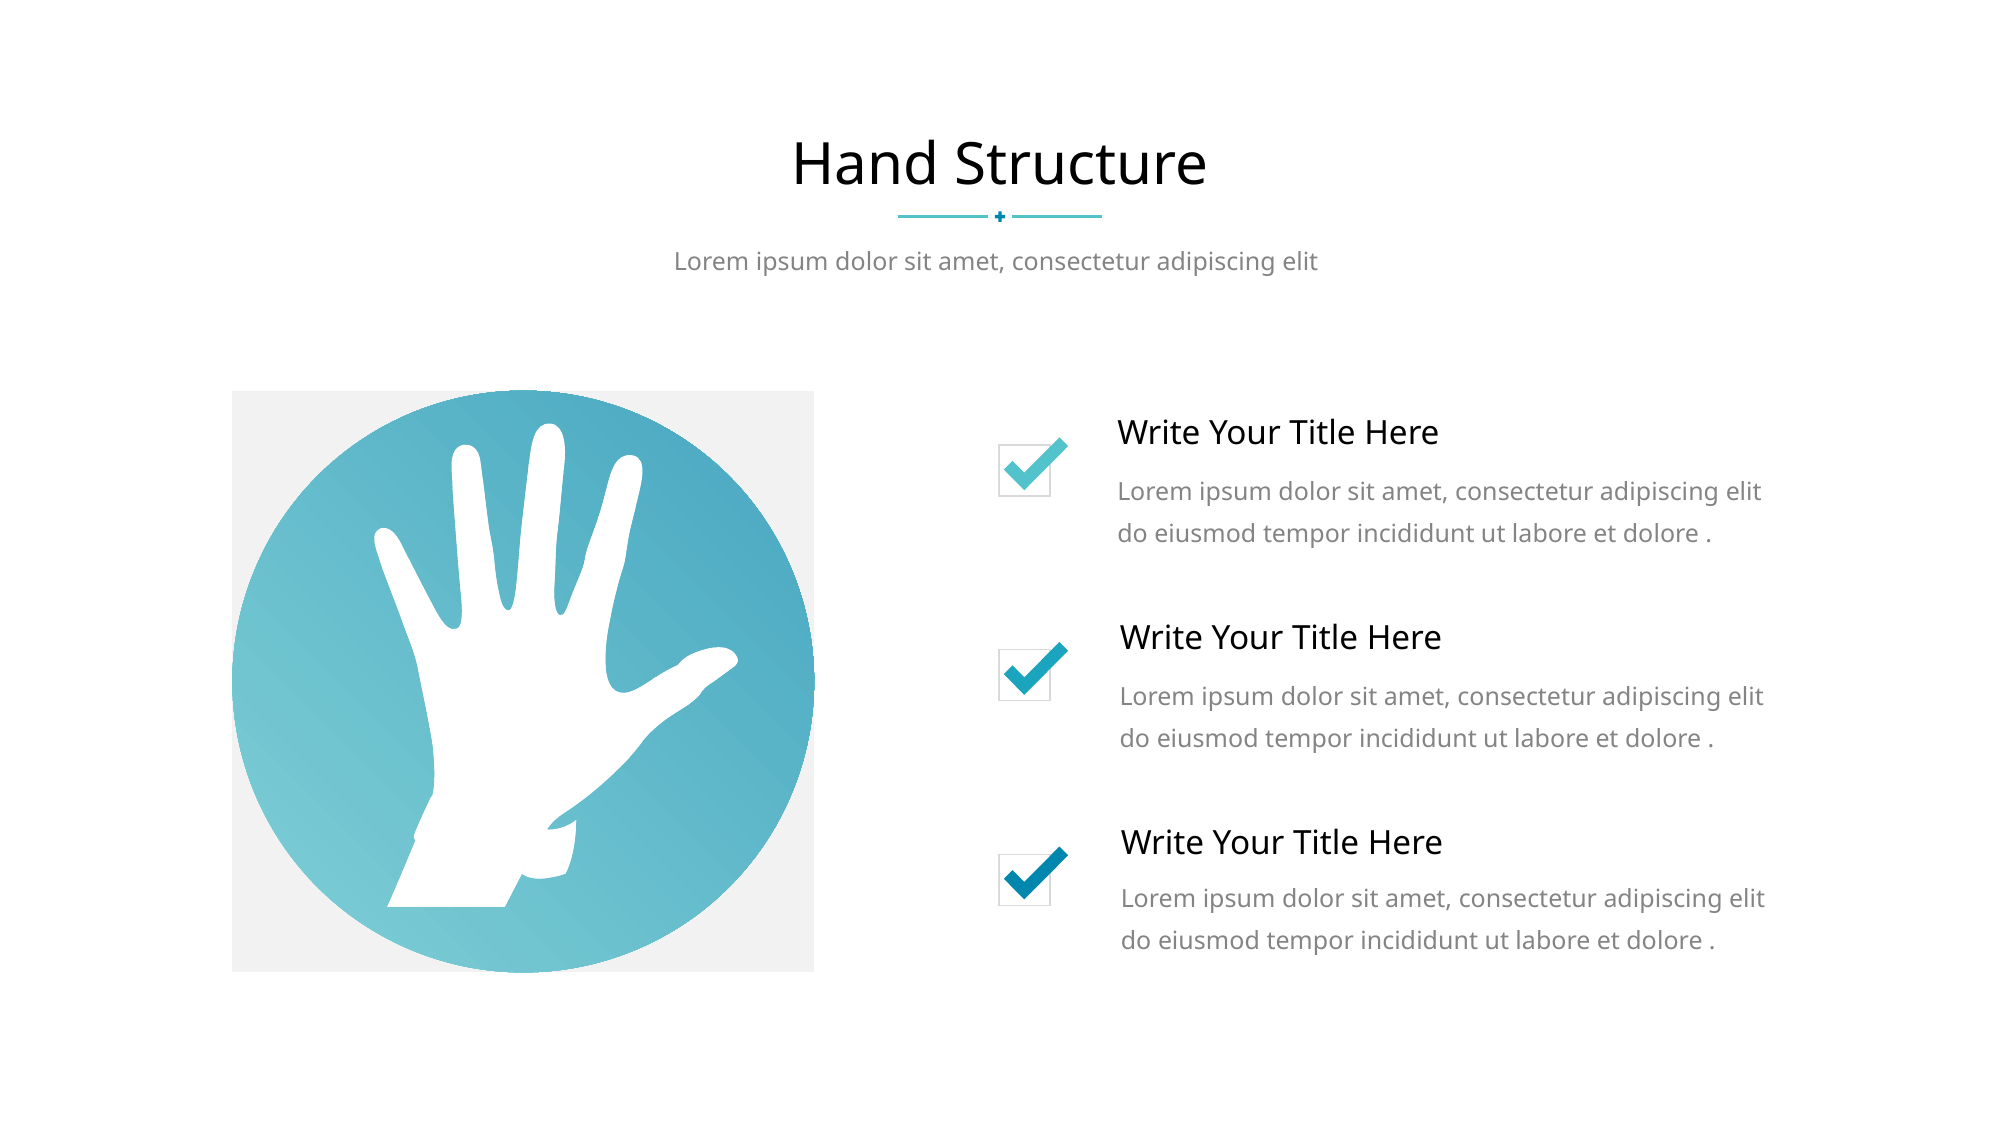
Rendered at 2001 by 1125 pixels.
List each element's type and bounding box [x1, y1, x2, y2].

picture [232, 390, 815, 973]
text_box [483, 118, 1517, 281]
text_box [369, 422, 739, 909]
text_box [999, 403, 1788, 960]
